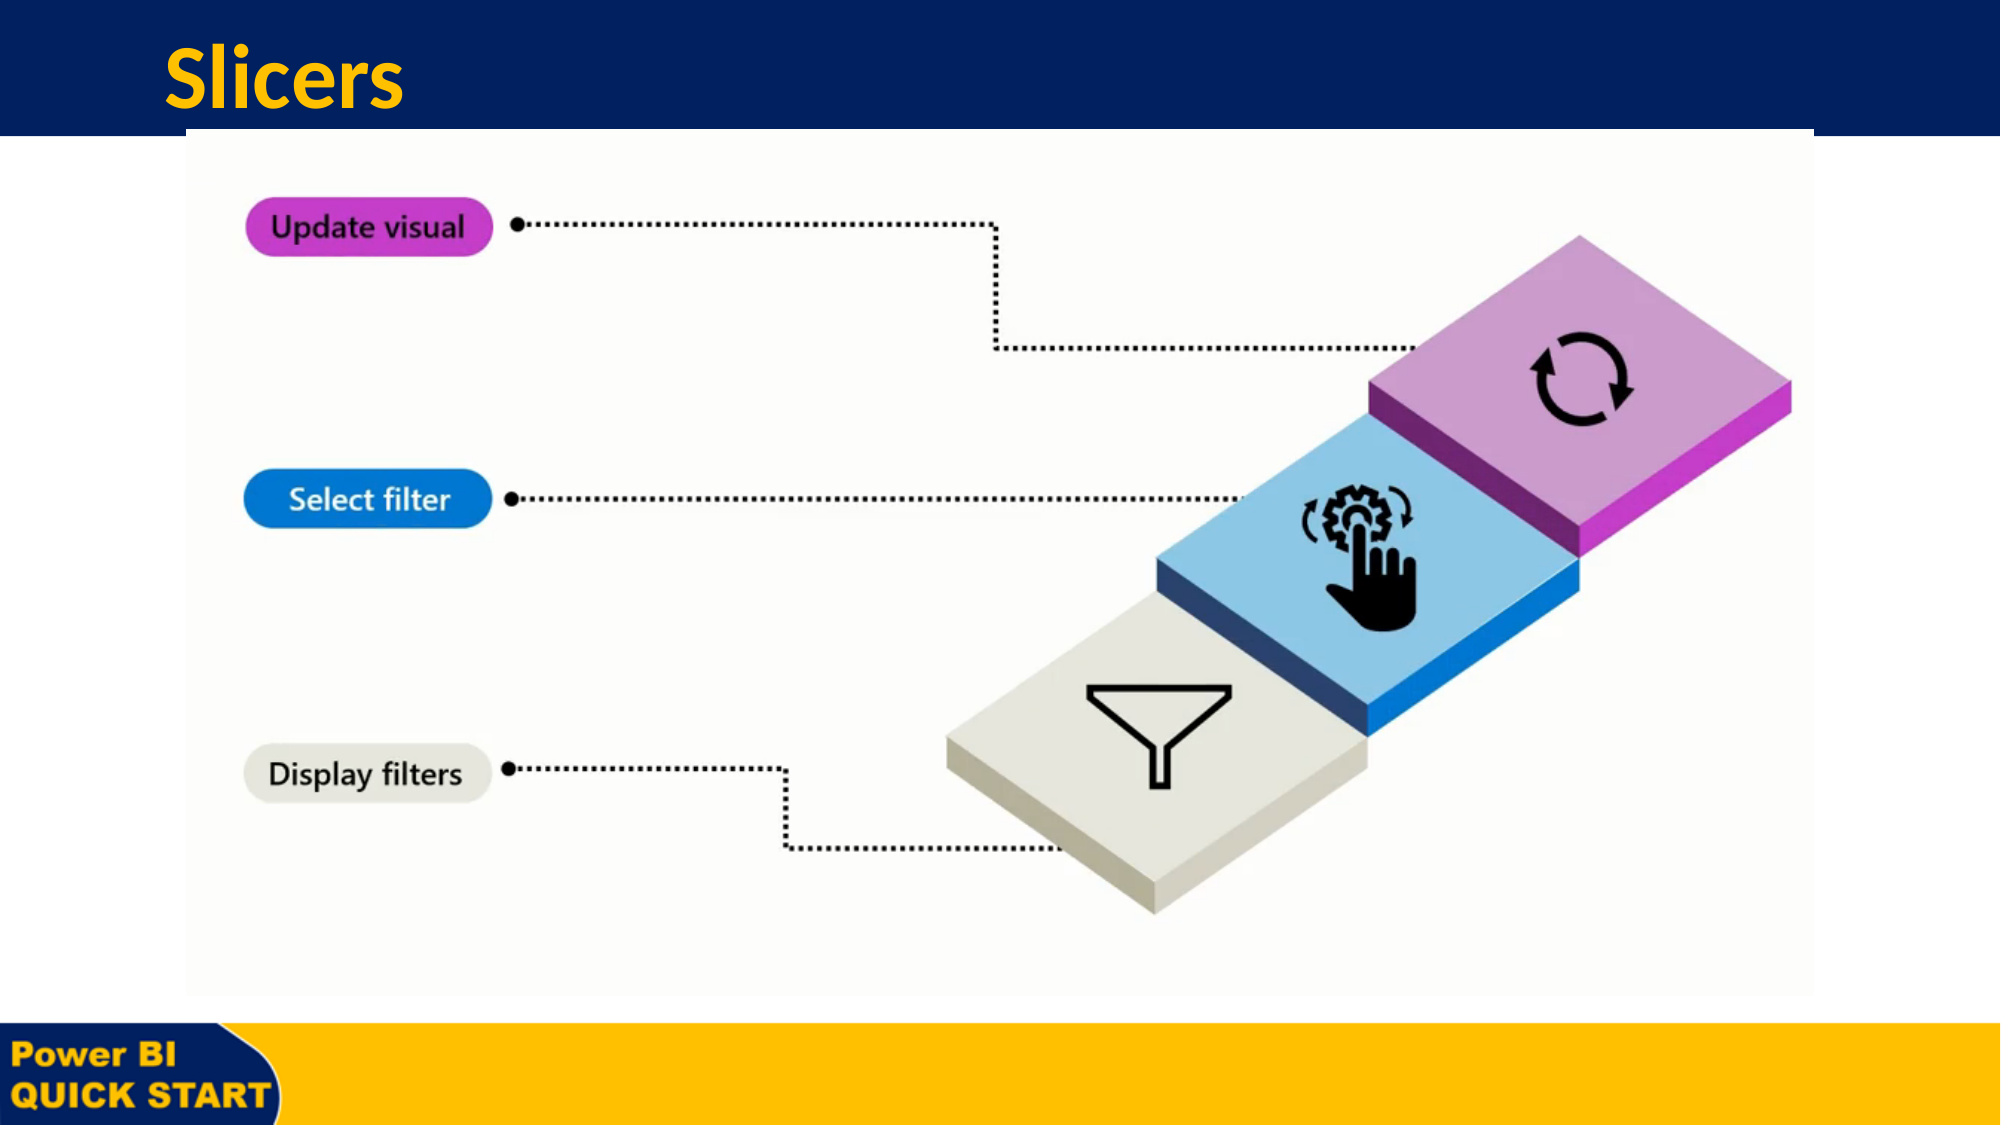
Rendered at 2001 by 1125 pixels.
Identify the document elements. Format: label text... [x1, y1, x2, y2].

text_box Slicers [0, 0, 2000, 137]
picture [0, 0, 2001, 1125]
